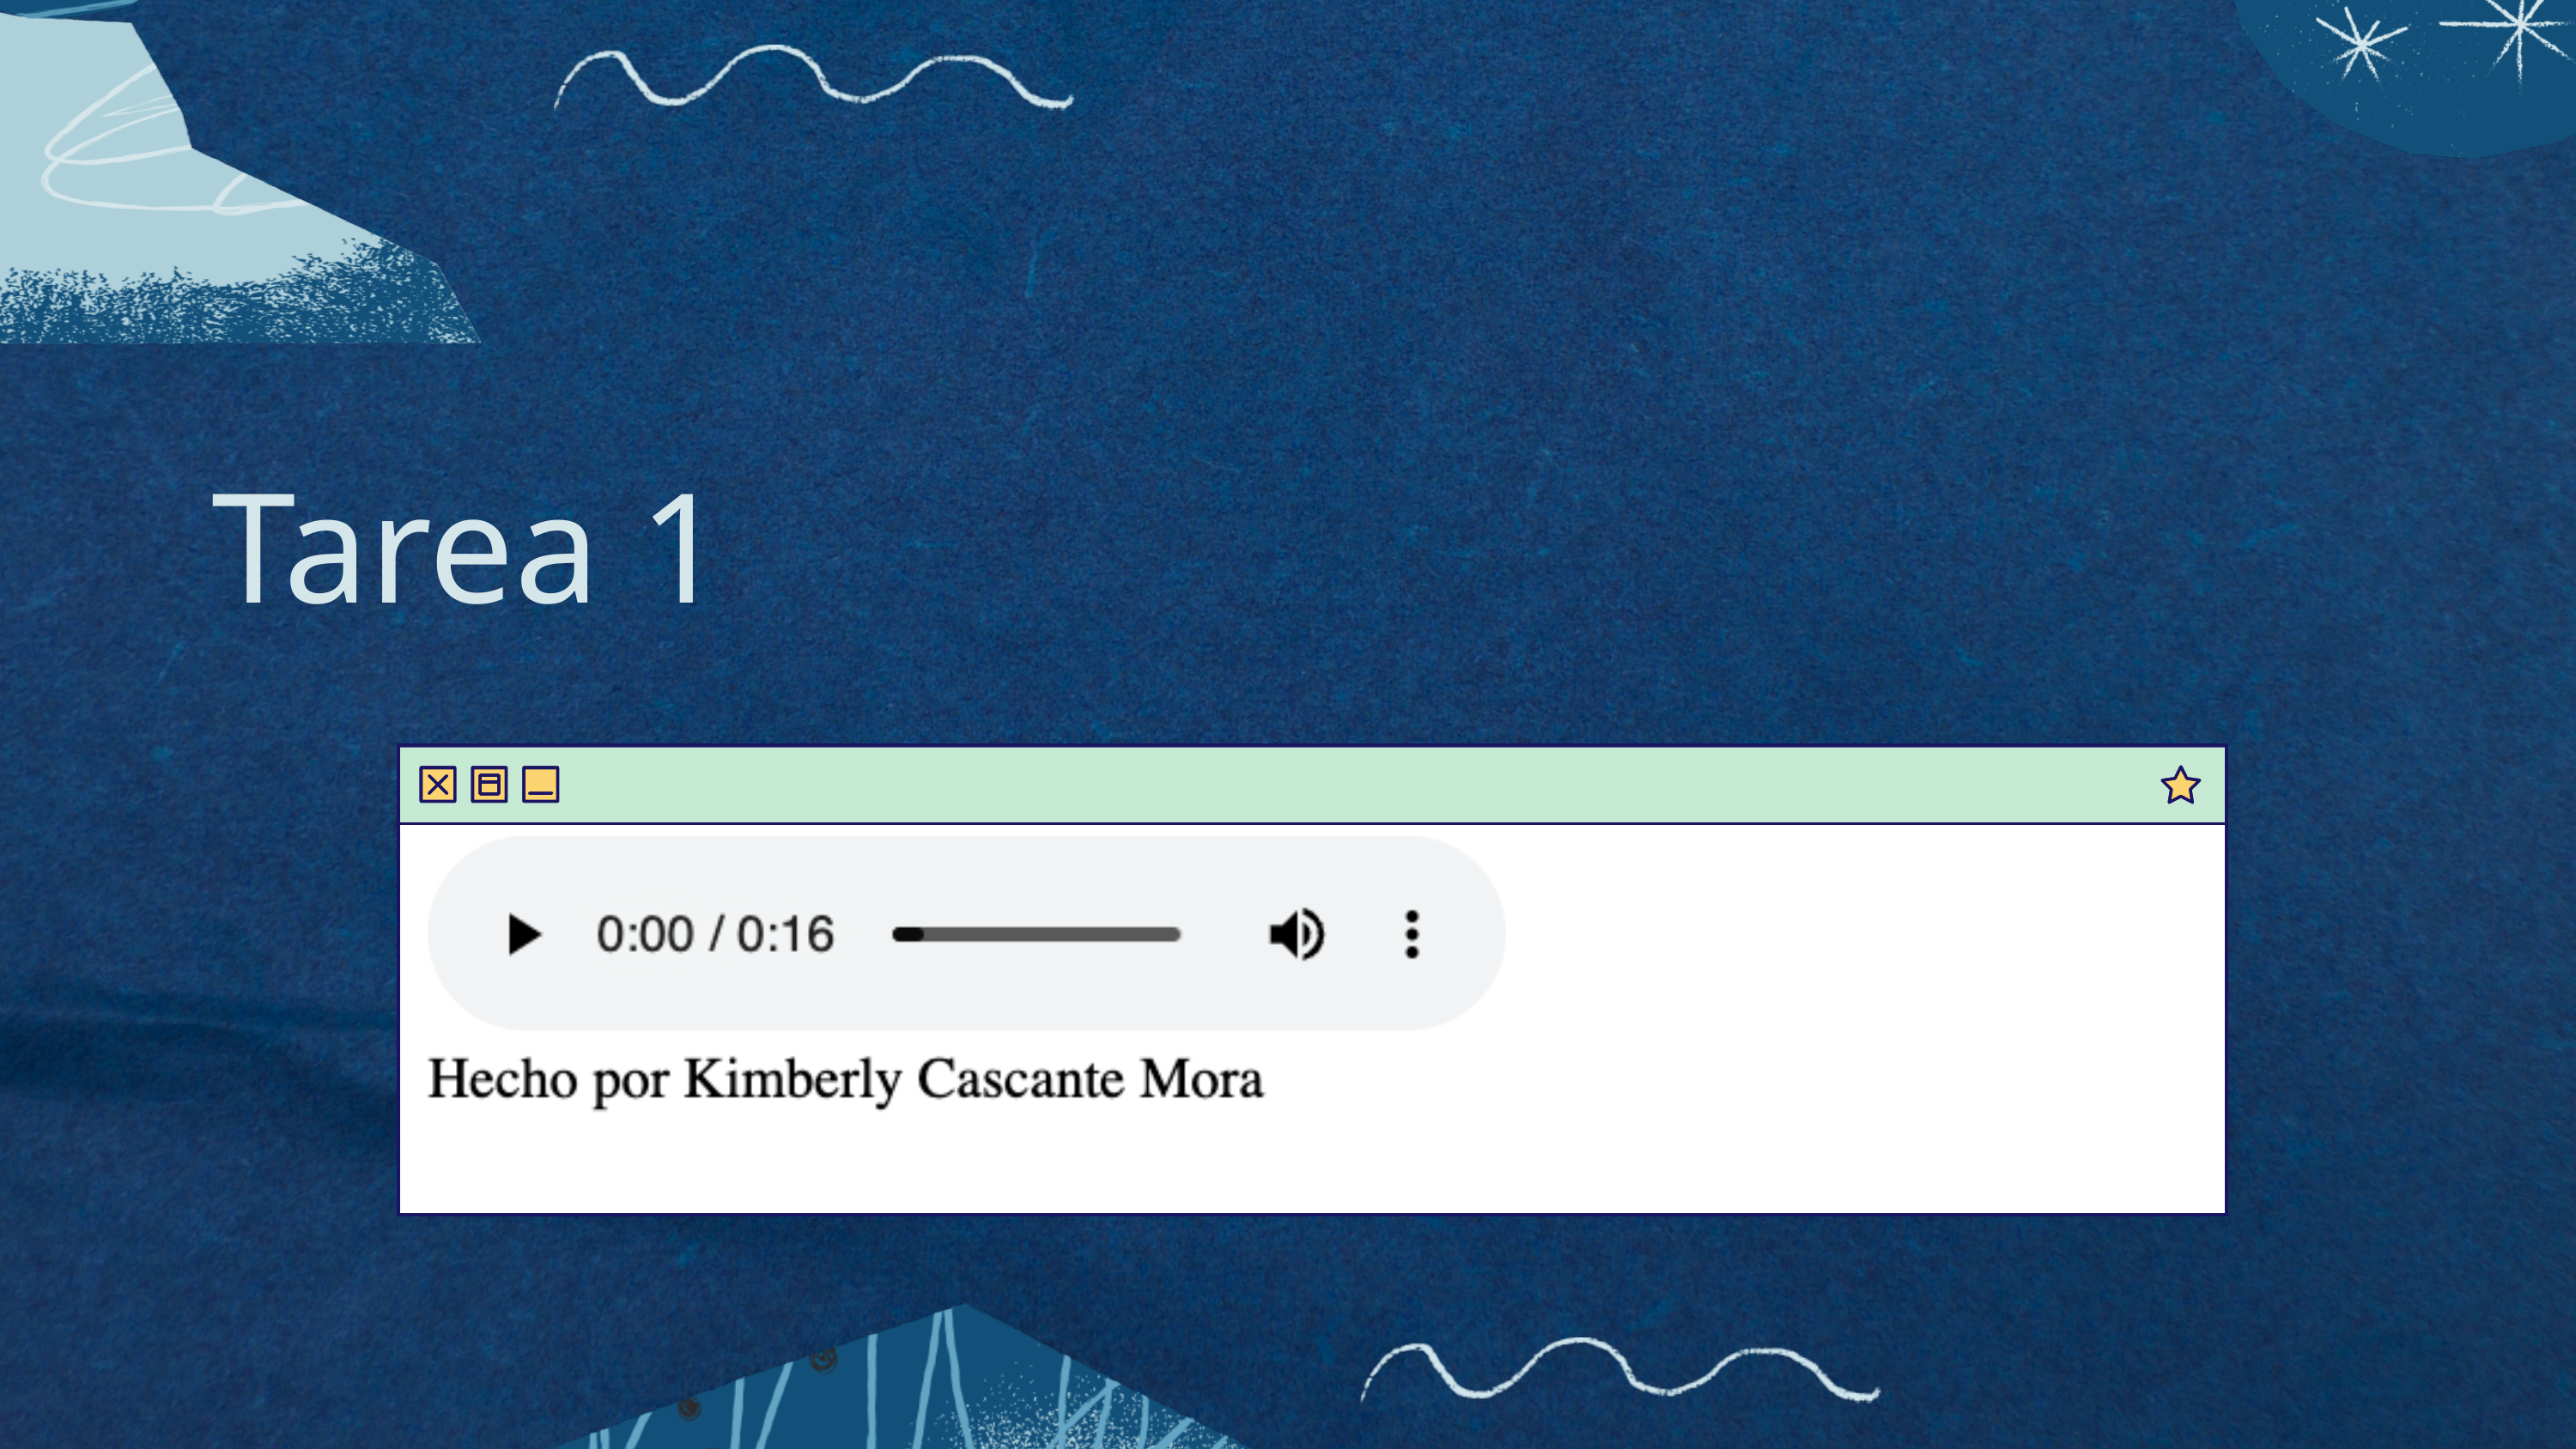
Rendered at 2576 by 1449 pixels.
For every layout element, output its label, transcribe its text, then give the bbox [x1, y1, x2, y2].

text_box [396, 743, 2229, 1217]
text_box [554, 45, 1075, 111]
text_box [2227, 0, 2576, 159]
text_box [0, 0, 482, 344]
text_box [554, 1303, 1288, 1449]
text_box [1360, 1337, 1881, 1404]
text_box [0, 0, 2576, 1449]
text_box Tarea 1 [211, 459, 1368, 634]
